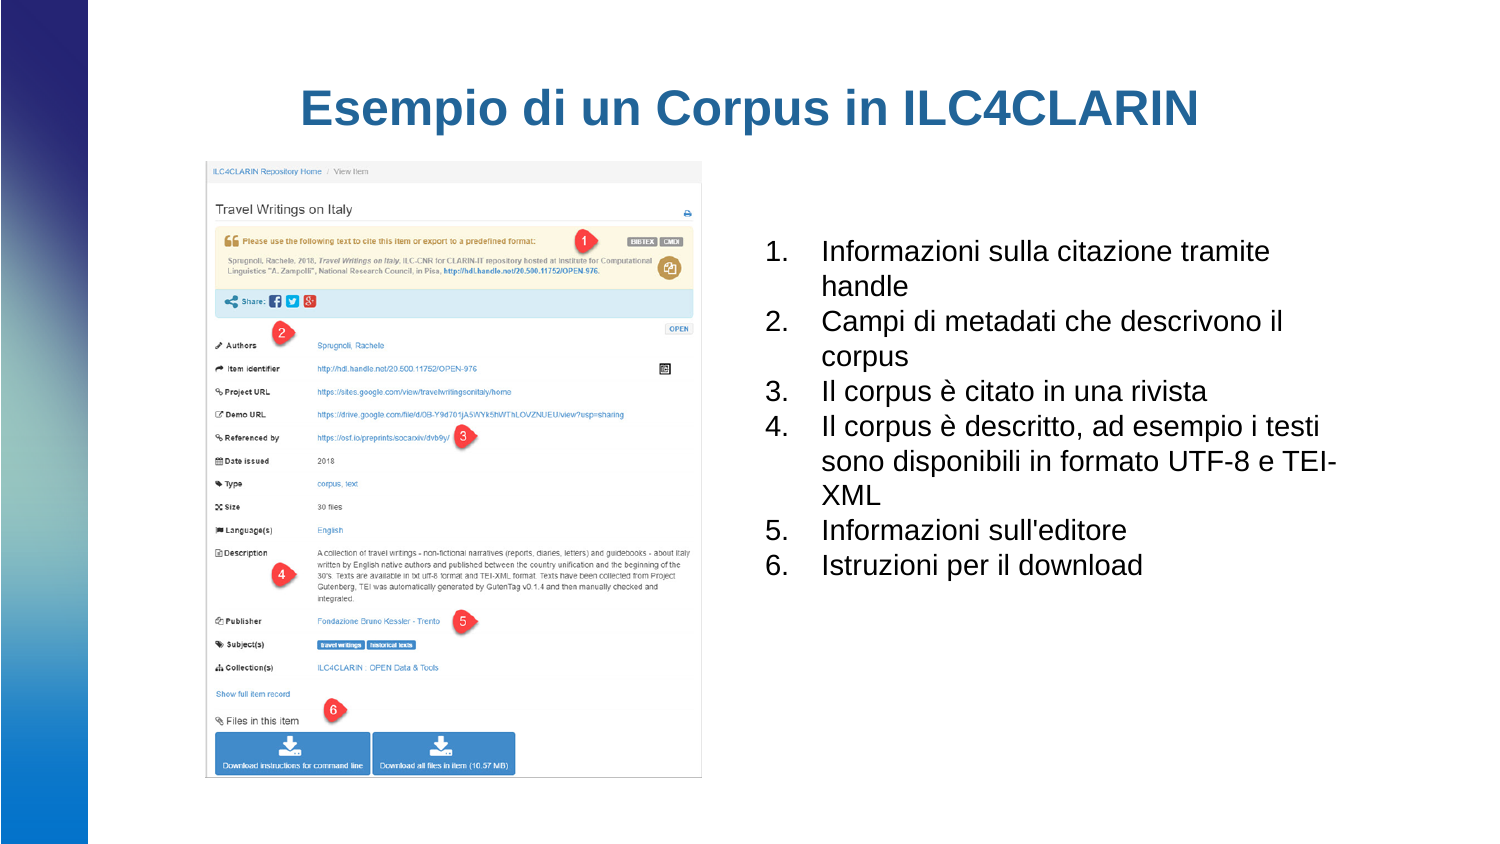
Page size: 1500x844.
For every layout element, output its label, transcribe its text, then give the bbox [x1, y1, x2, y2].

picture [1, 0, 89, 844]
title Esempio di un Corpus in ILC4CLARIN [282, 51, 1218, 162]
picture [205, 161, 702, 778]
text_box Informazioni sulla citazione tramite handle Campi di metadati che descrivono il corpus Il corpus è citato in una rivista Il corpus è descritto, ad esempio i testi sono disponibili in formato UTF-8 e TEI-XML Informazioni sull'editore Istruzioni per il download [750, 217, 1376, 659]
